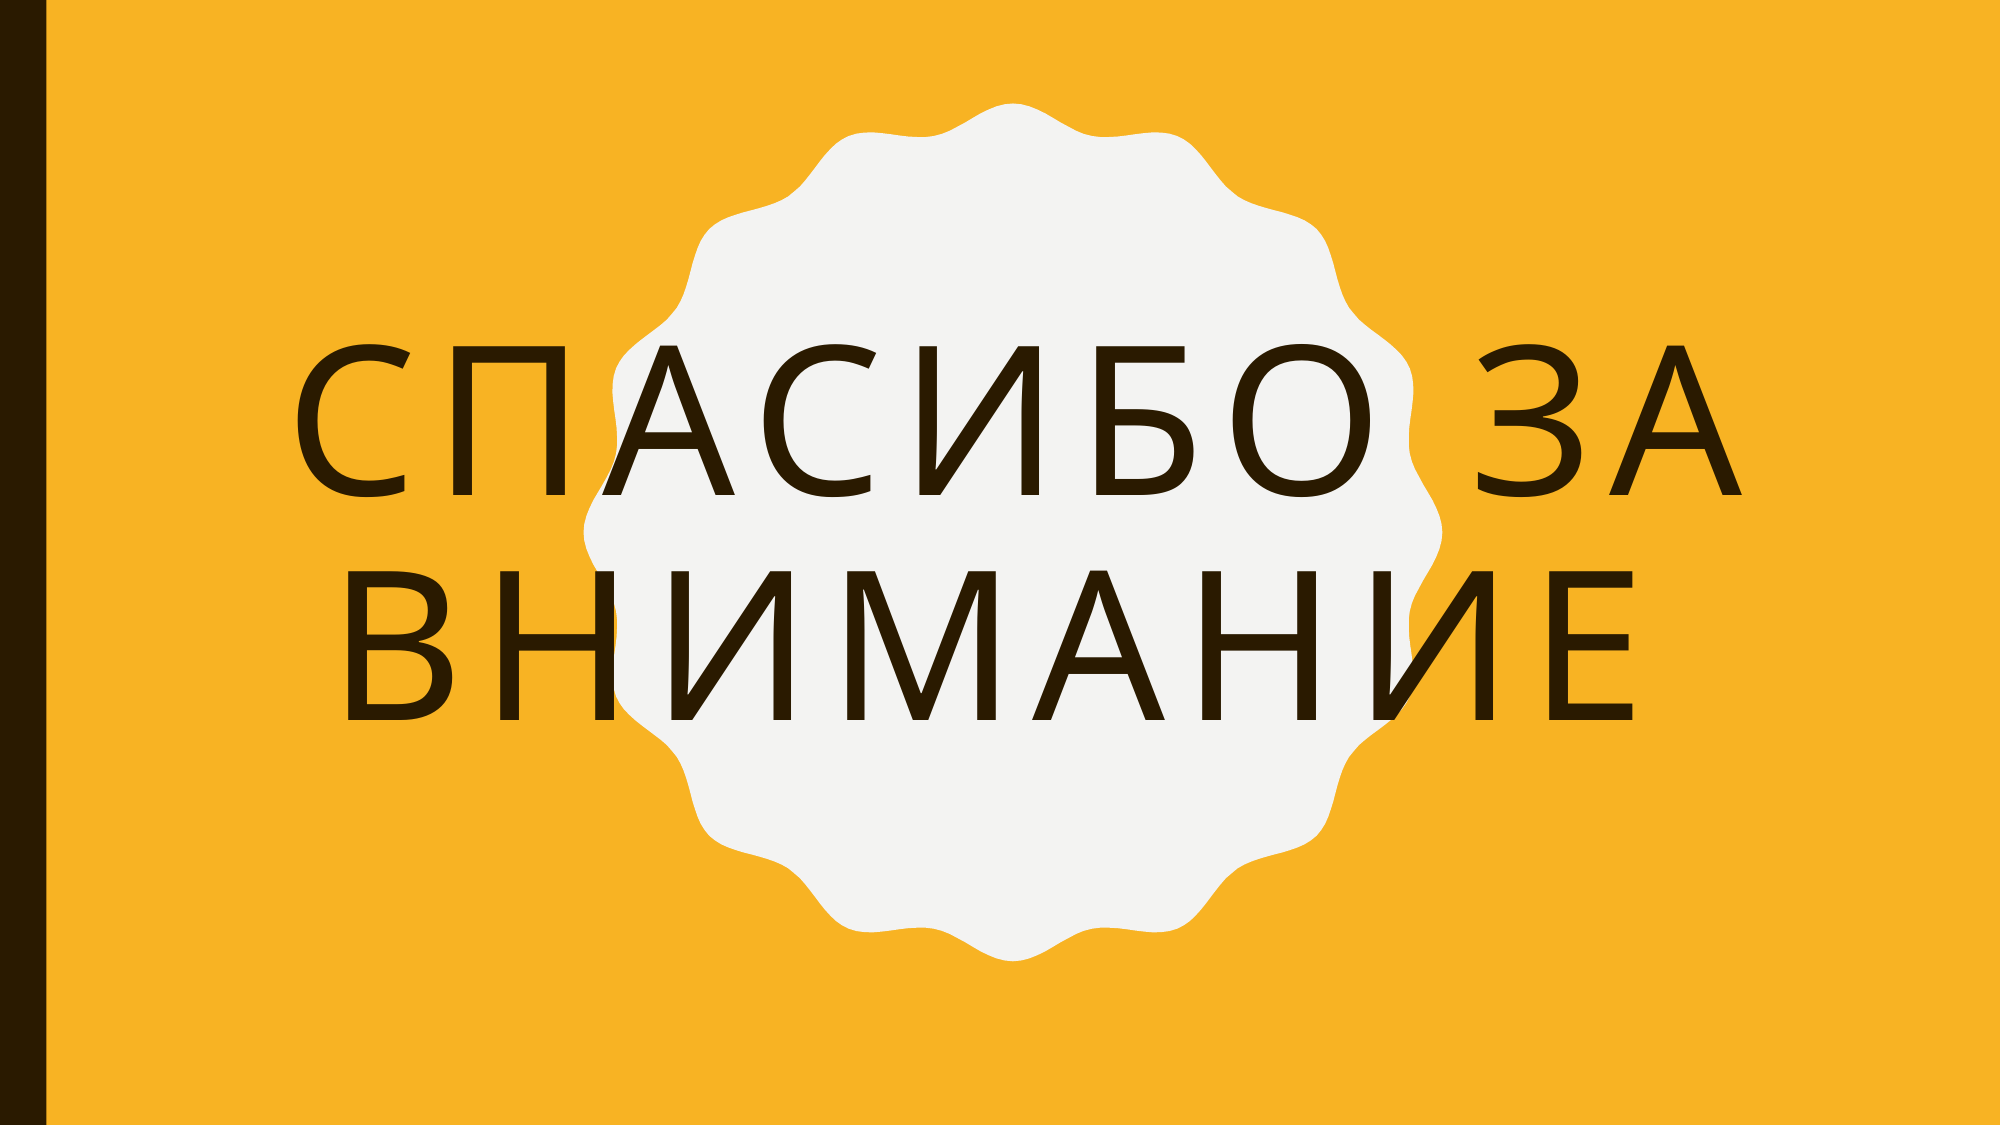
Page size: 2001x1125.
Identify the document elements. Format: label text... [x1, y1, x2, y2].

title СПАсибо за внимание [176, 180, 1870, 902]
